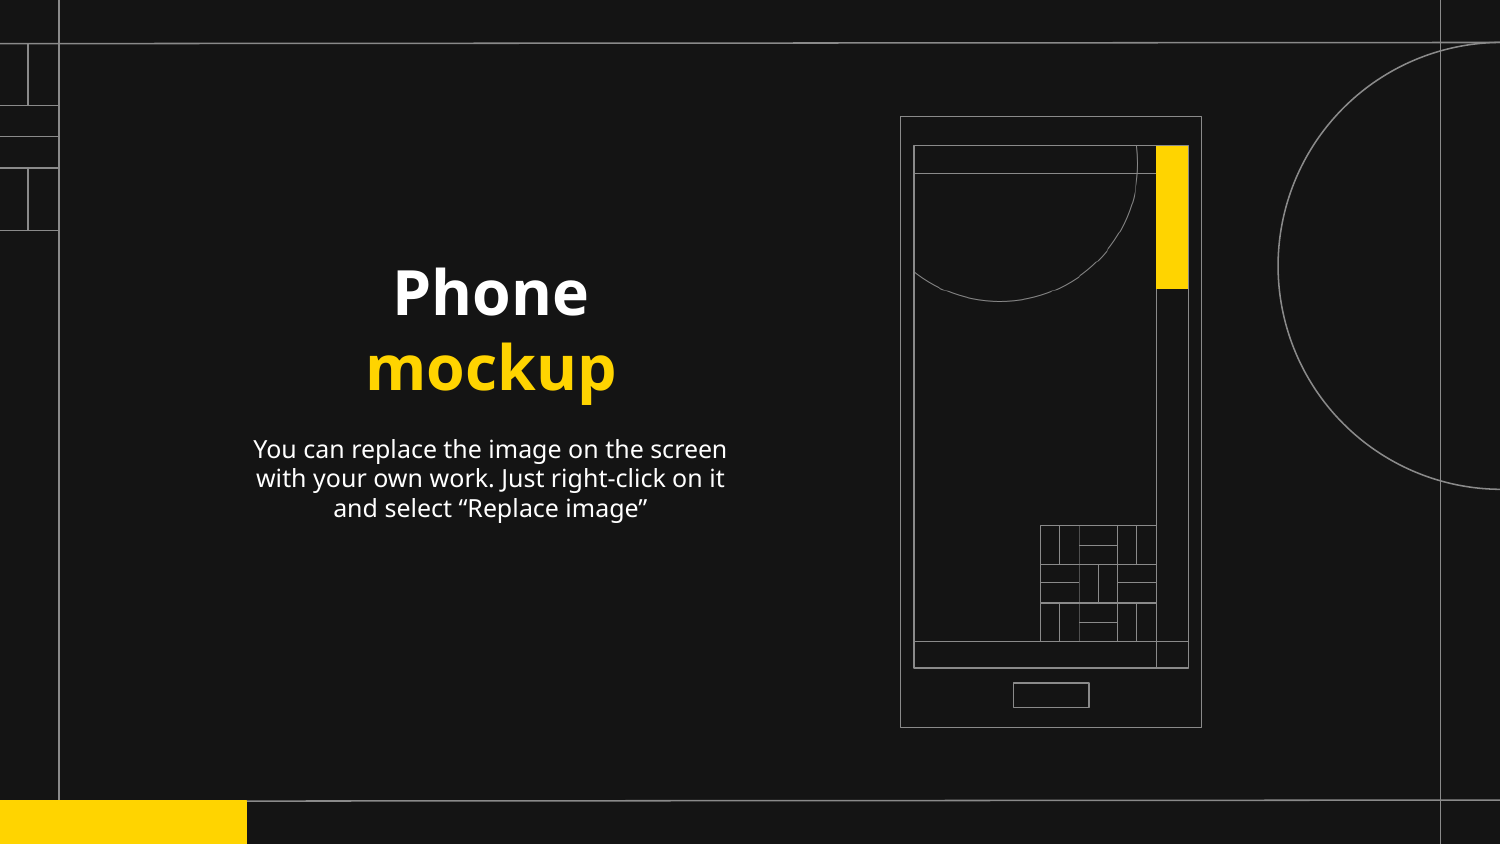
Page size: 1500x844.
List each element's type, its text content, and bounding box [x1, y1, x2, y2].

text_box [900, 116, 1202, 728]
picture [914, 146, 1188, 668]
subtitle You can replace the image on the screen with your own work. Just right-click on it and select “Replace image” [226, 418, 755, 551]
title Phone mockup [310, 243, 672, 418]
